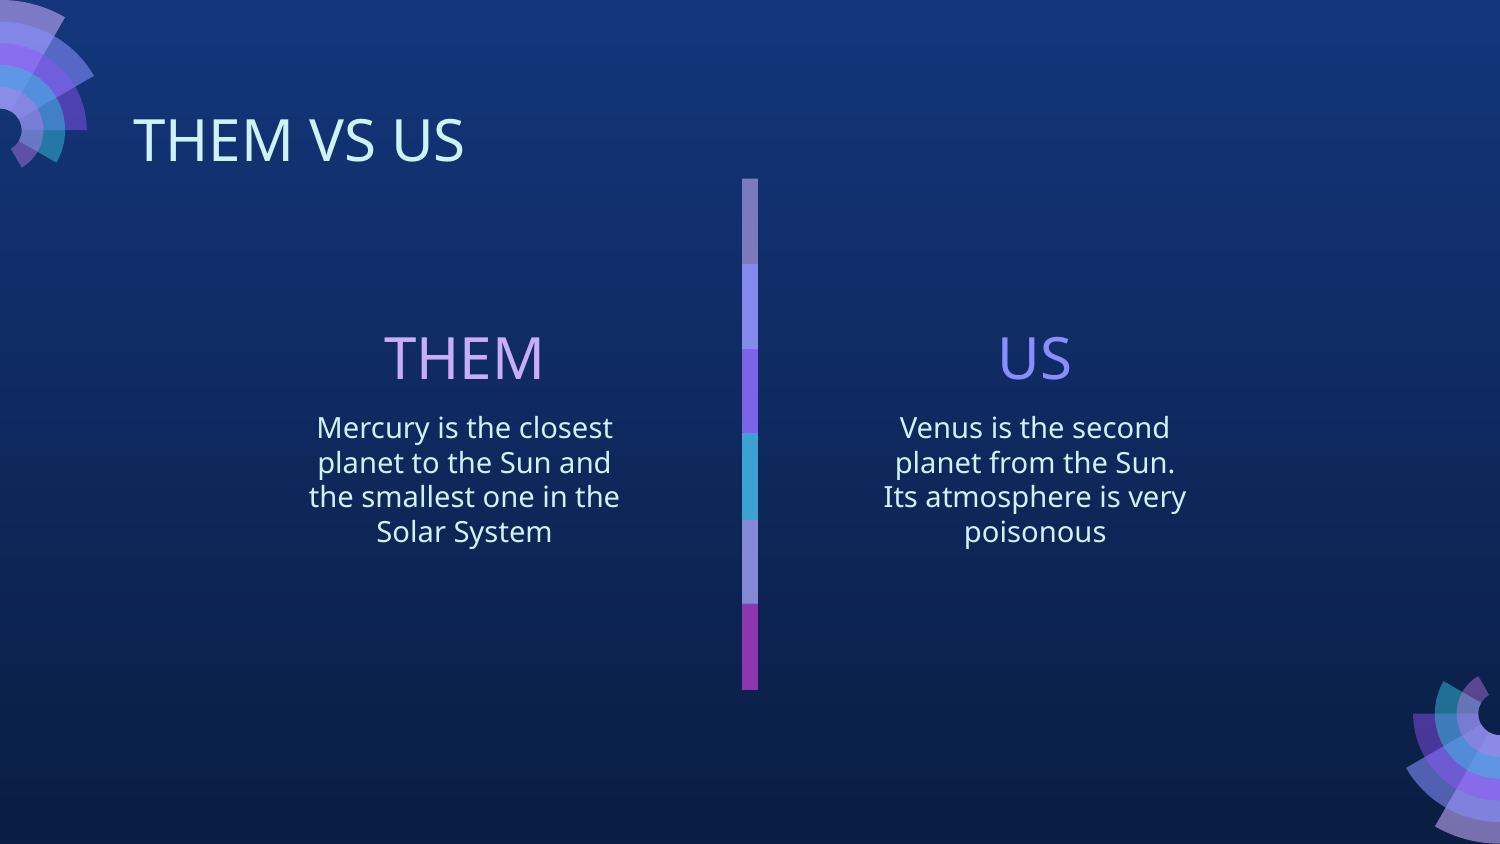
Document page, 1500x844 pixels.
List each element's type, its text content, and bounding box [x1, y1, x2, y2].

list Venus is the second planet from the Sun. Its atmosphere is very poisonous [859, 401, 1212, 563]
title US [859, 306, 1212, 401]
title THEM VS US [118, 88, 1382, 183]
list Mercury is the closest planet to the Sun and the smallest one in the Solar System [288, 401, 641, 563]
title THEM [288, 306, 641, 401]
